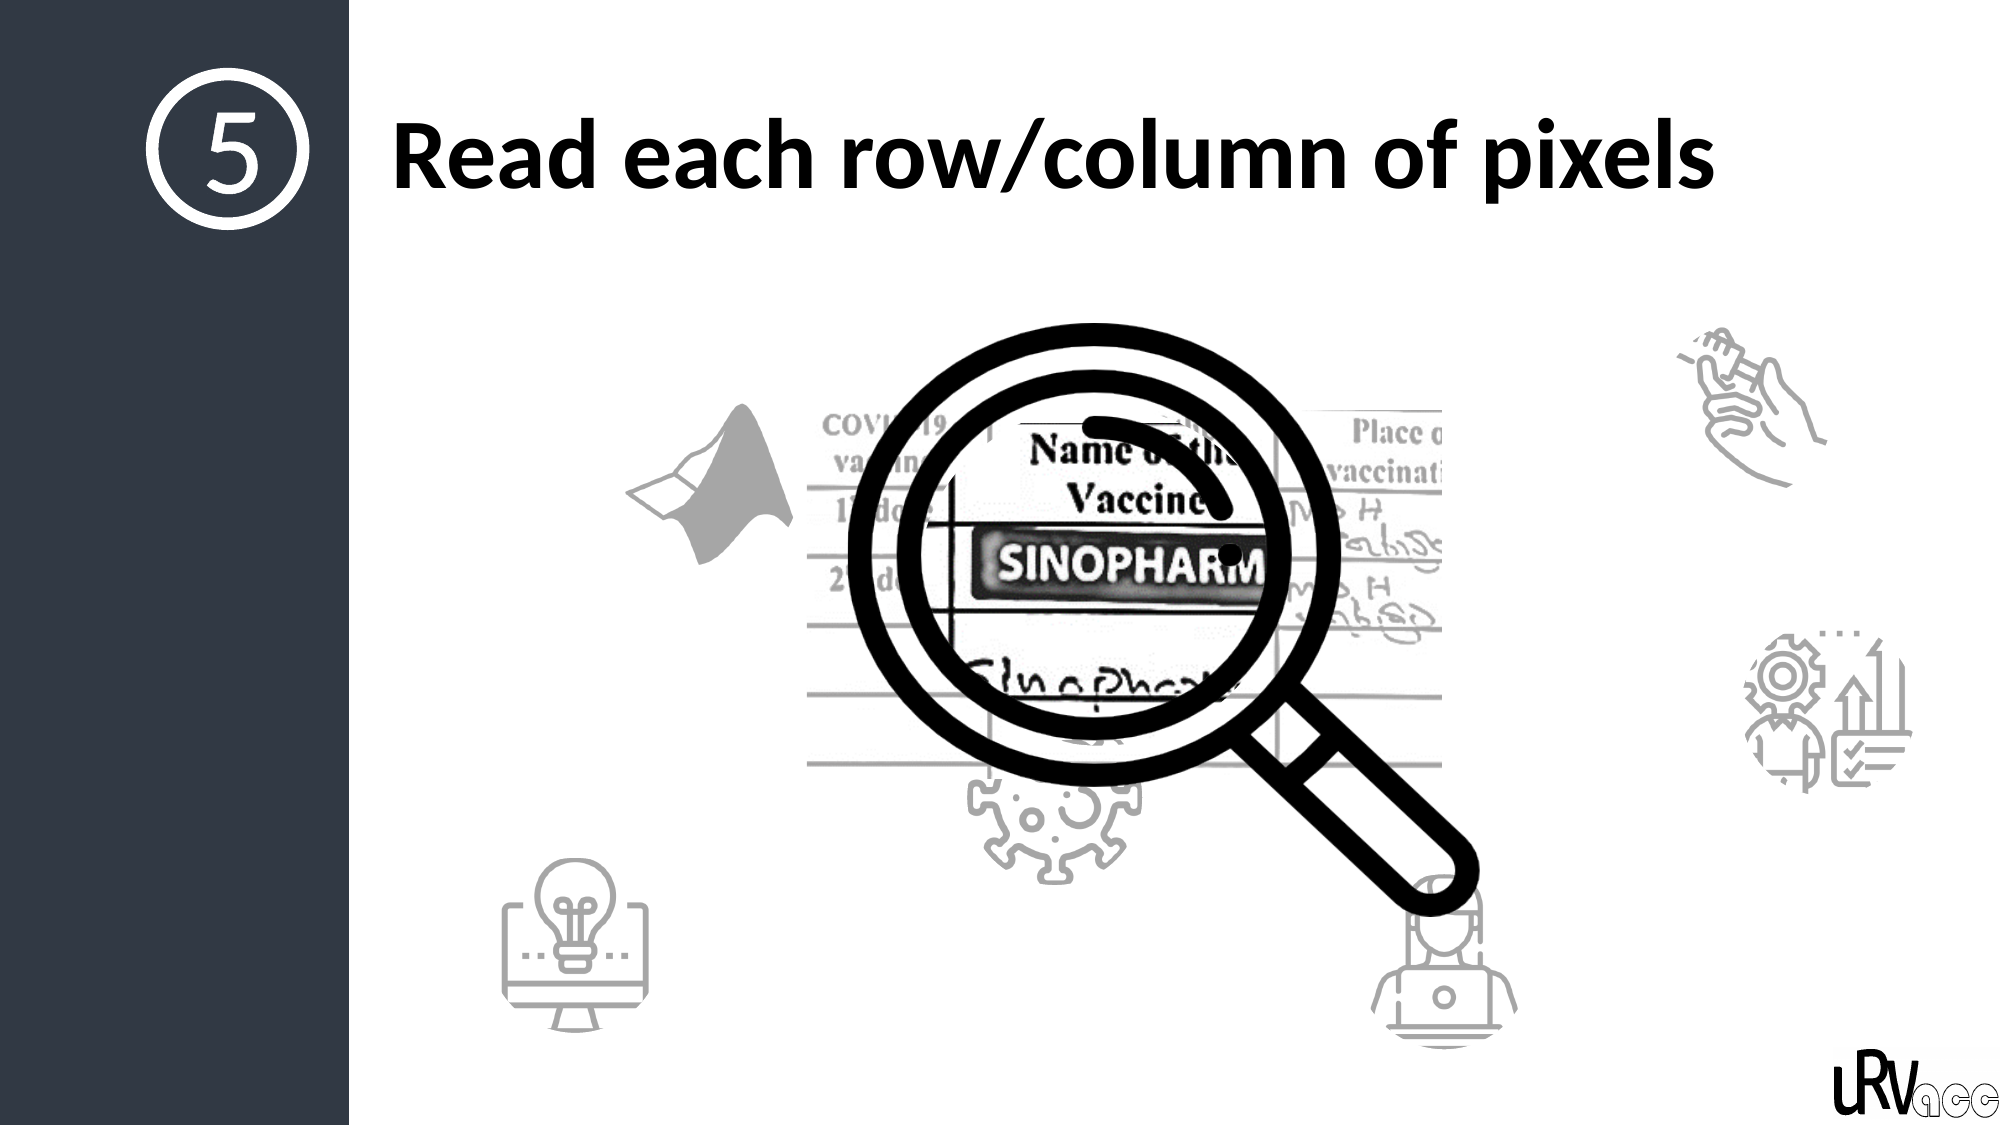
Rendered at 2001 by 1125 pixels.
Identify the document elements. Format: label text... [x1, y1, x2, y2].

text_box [486, 322, 1917, 1051]
text_box Read each row/column of pixels [377, 80, 1910, 216]
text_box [152, 60, 304, 228]
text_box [806, 323, 1480, 917]
text_box [0, 0, 349, 1125]
text_box [1833, 1047, 2000, 1120]
